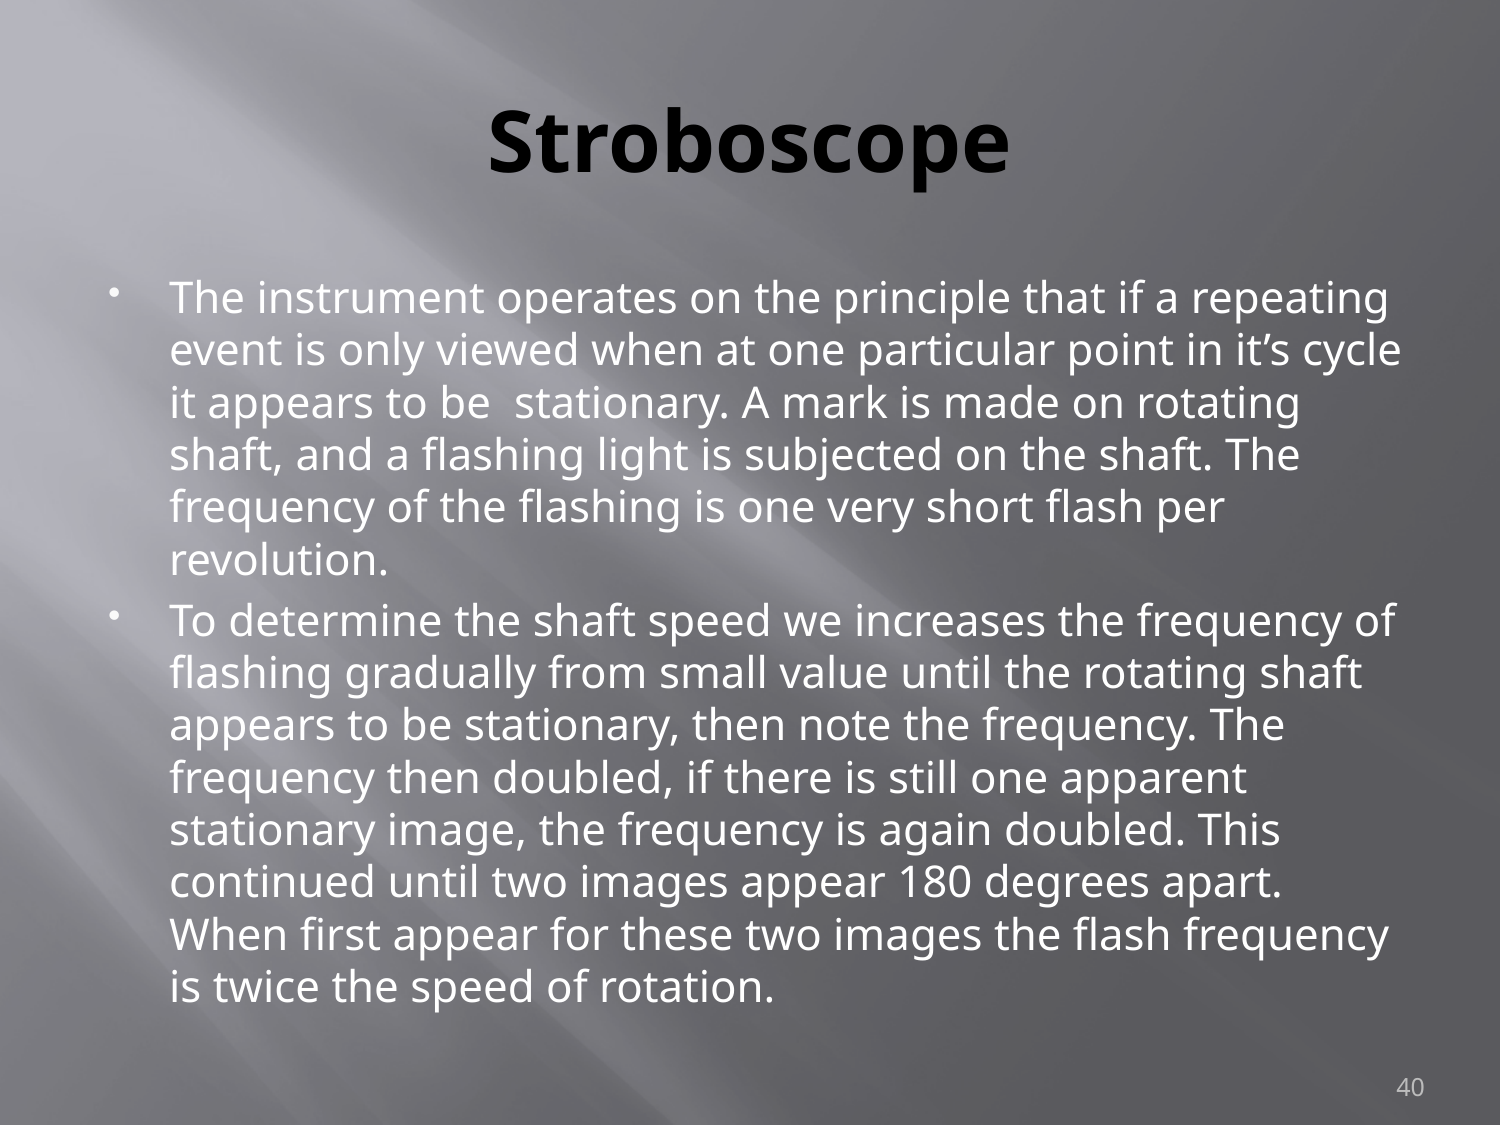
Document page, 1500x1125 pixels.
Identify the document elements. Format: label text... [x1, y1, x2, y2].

list The instrument operates on the principle that if a repeating event is only viewed when at one particular point in it’s cycle it appears to be stationary. A mark is made on rotating shaft, and a flashing light is subjected on the shaft. The frequency of the flashing is one very short flash per revolution. To determine the shaft speed we increases the frequency of flashing gradually from small value until the rotating shaft appears to be stationary, then note the frequency. The frequency then doubled, if there is still one apparent stationary image, the frequency is again doubled. This continued until two images appear 180 degrees apart. When first appear for these two images the flash frequency is twice the speed of rotation. [75, 262, 1425, 1035]
title Stroboscope [75, 45, 1425, 233]
slide_number 40 [1299, 1052, 1425, 1113]
